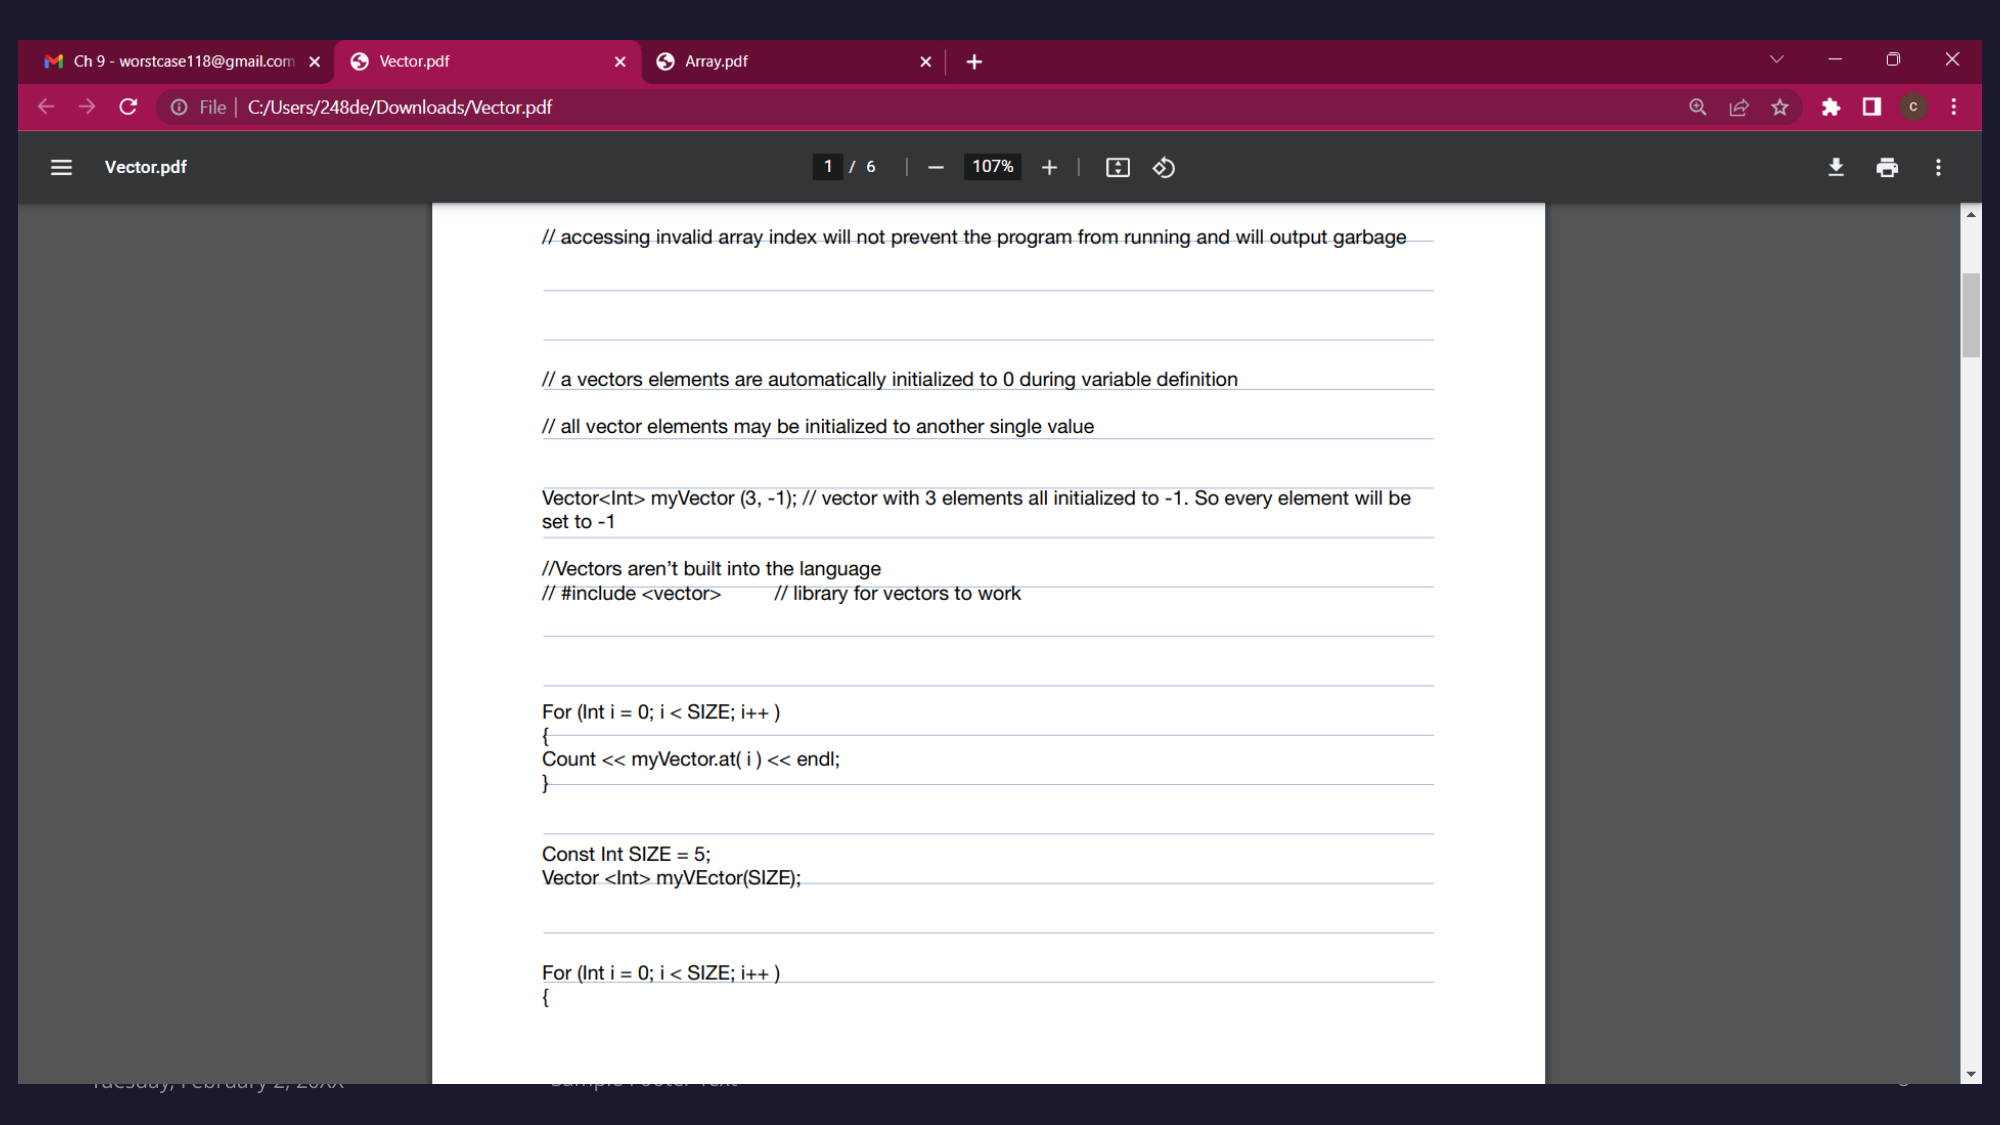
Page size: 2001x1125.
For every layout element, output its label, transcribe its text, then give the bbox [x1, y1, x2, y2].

picture [18, 40, 1982, 1084]
footer Sample Footer Text [551, 1084, 1598, 1093]
slide_number 8 [1632, 1084, 1910, 1093]
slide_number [90, 1084, 522, 1093]
